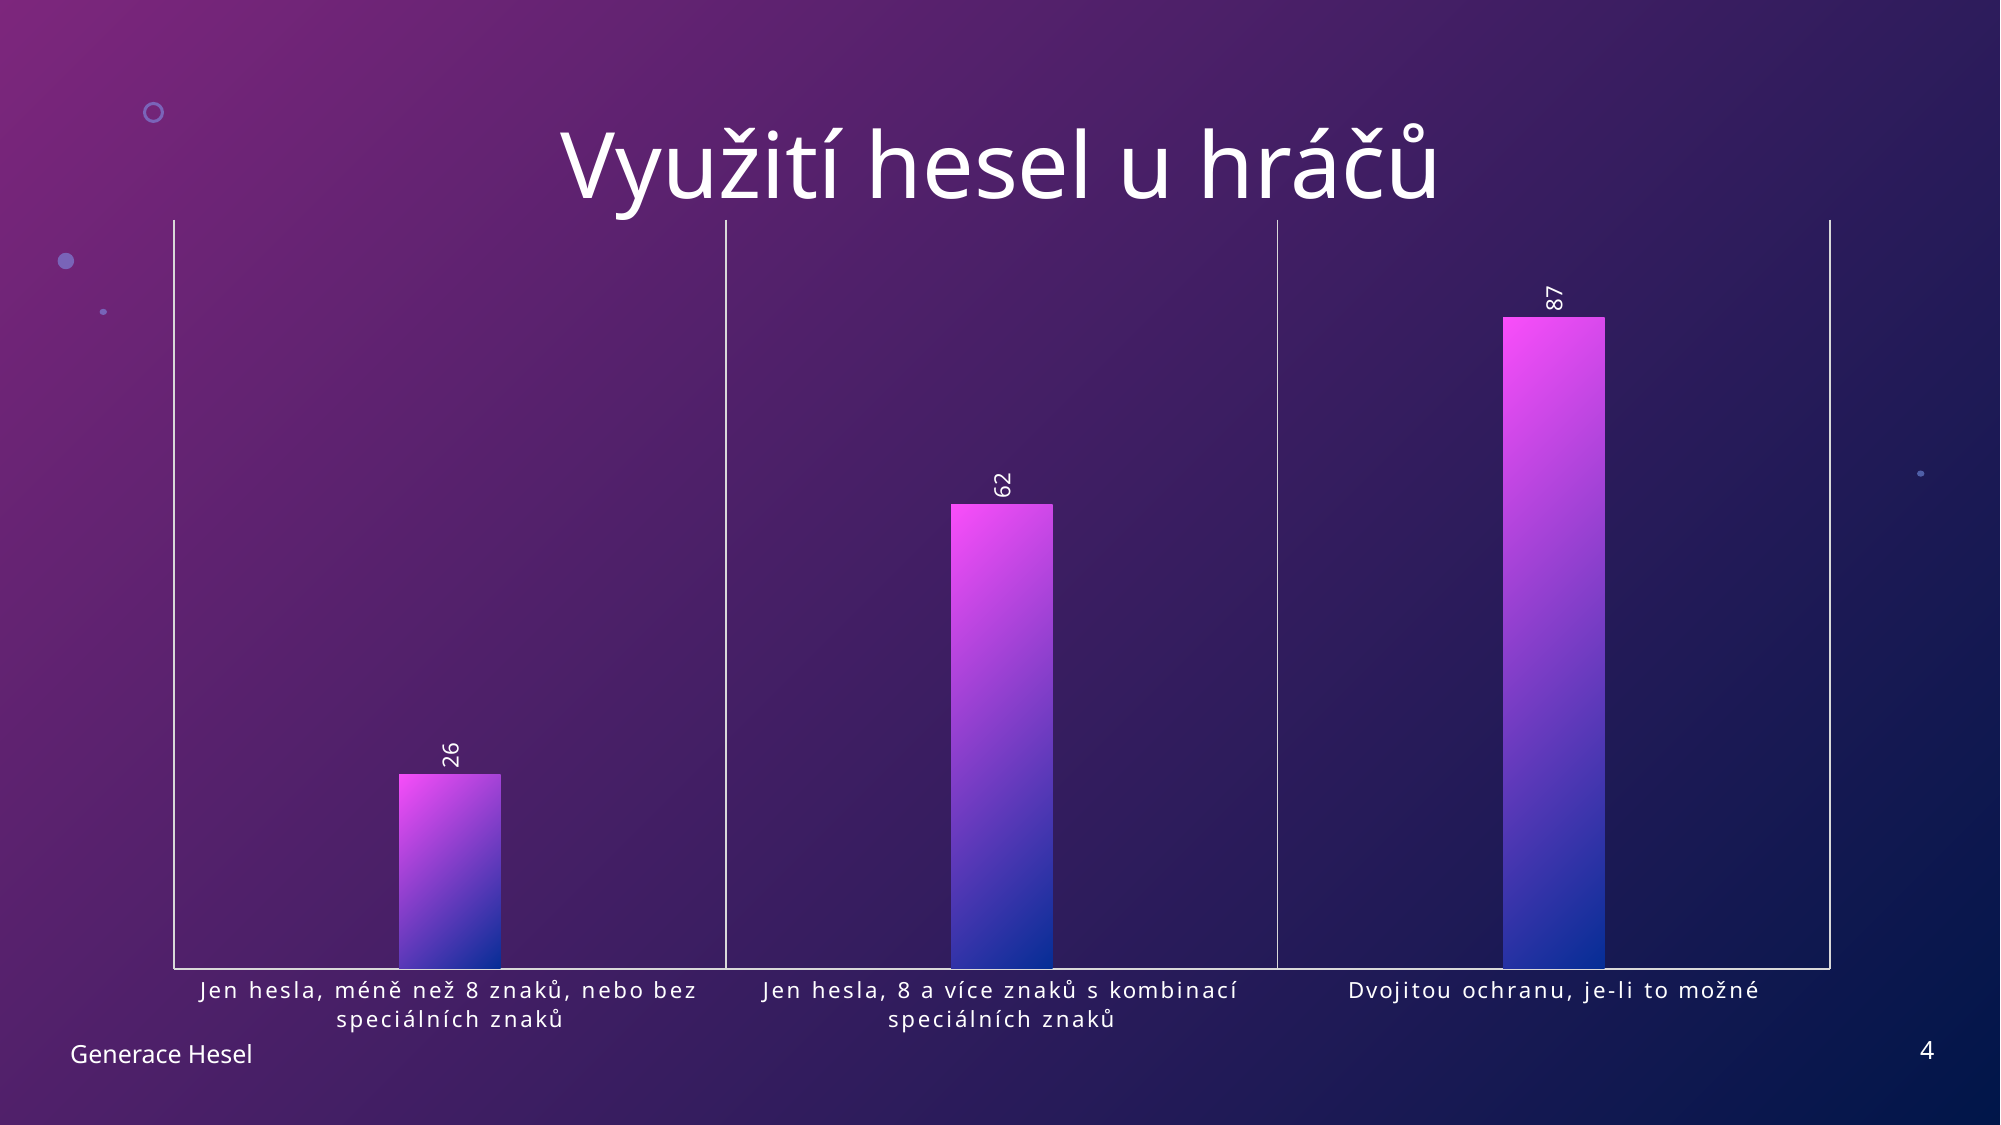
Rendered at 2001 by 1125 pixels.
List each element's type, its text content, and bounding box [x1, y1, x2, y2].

slide_number 4 [1499, 1021, 1950, 1082]
footer Generace Hesel [55, 1023, 731, 1084]
chart [139, 202, 1865, 1052]
title Využití hesel u hráčů [139, 59, 1865, 202]
